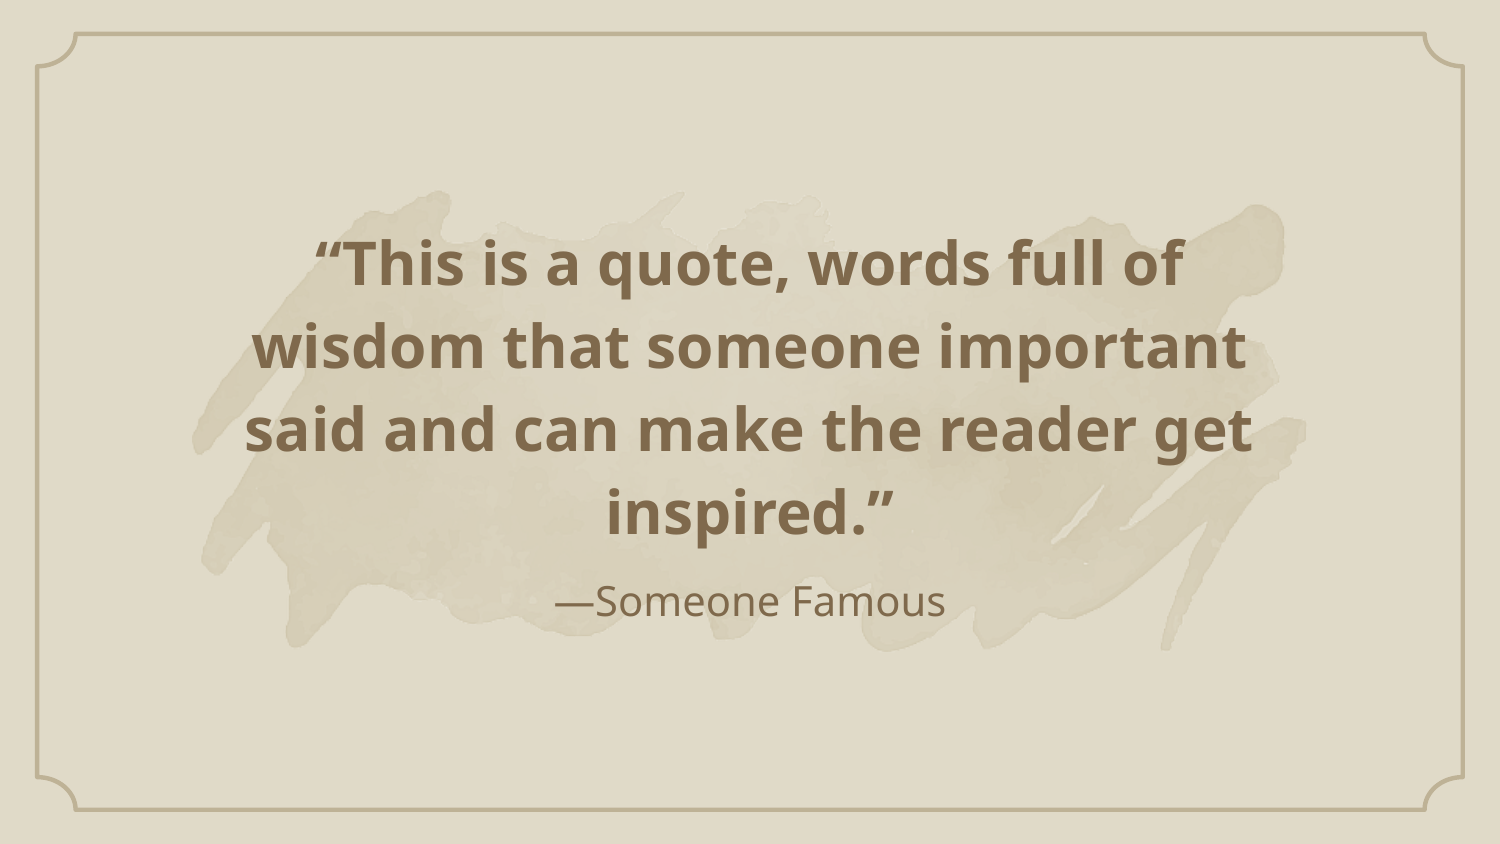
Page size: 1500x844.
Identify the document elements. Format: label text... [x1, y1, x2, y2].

subtitle —Someone Famous [469, 565, 1031, 633]
title “This is a quote, words full of wisdom that someone important said and can make the reader get inspired.” [220, 210, 1280, 550]
